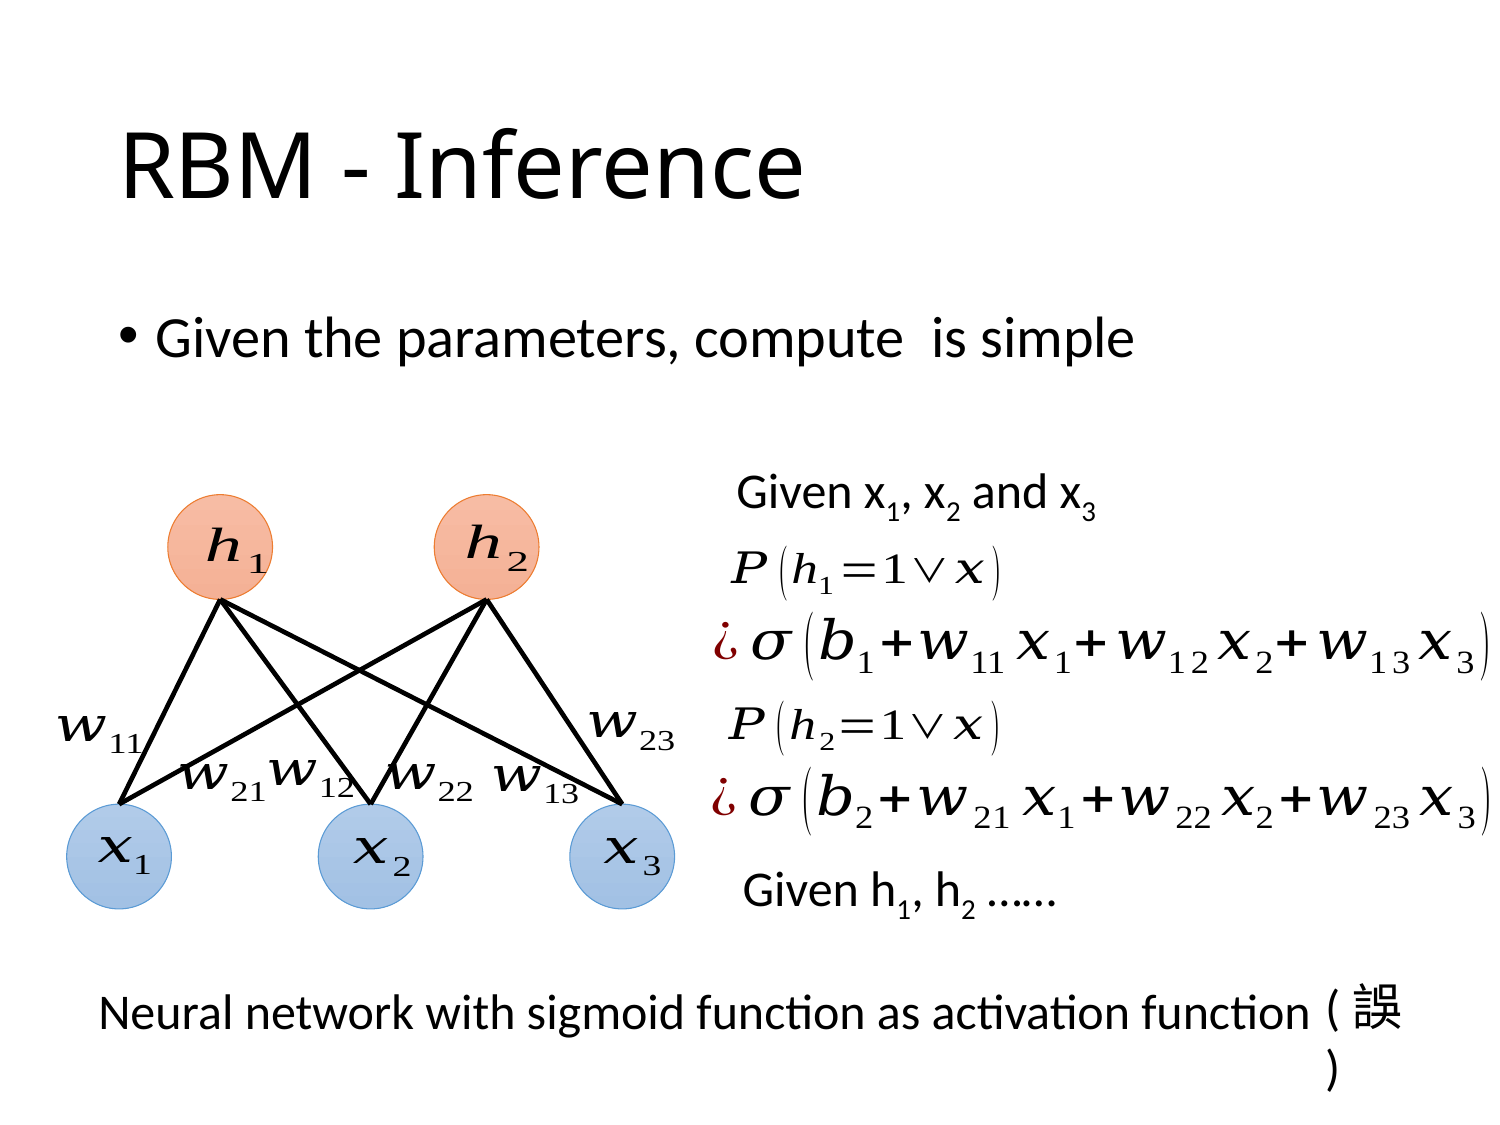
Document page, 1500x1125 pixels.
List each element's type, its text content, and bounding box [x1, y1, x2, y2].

text_box [317, 805, 424, 910]
text_box Given h1, h2 …… [727, 849, 1280, 933]
text_box [569, 803, 676, 910]
text_box Given x1, x2 and x3 [721, 451, 1274, 535]
text_box [167, 494, 274, 599]
text_box [66, 803, 172, 910]
text_box (誤) [1310, 968, 1420, 1104]
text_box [119, 599, 487, 805]
title RBM - Inference [103, 59, 1397, 278]
text_box [433, 494, 540, 599]
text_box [487, 599, 623, 805]
text_box Neural network with sigmoid function as activation function [83, 971, 1310, 1047]
